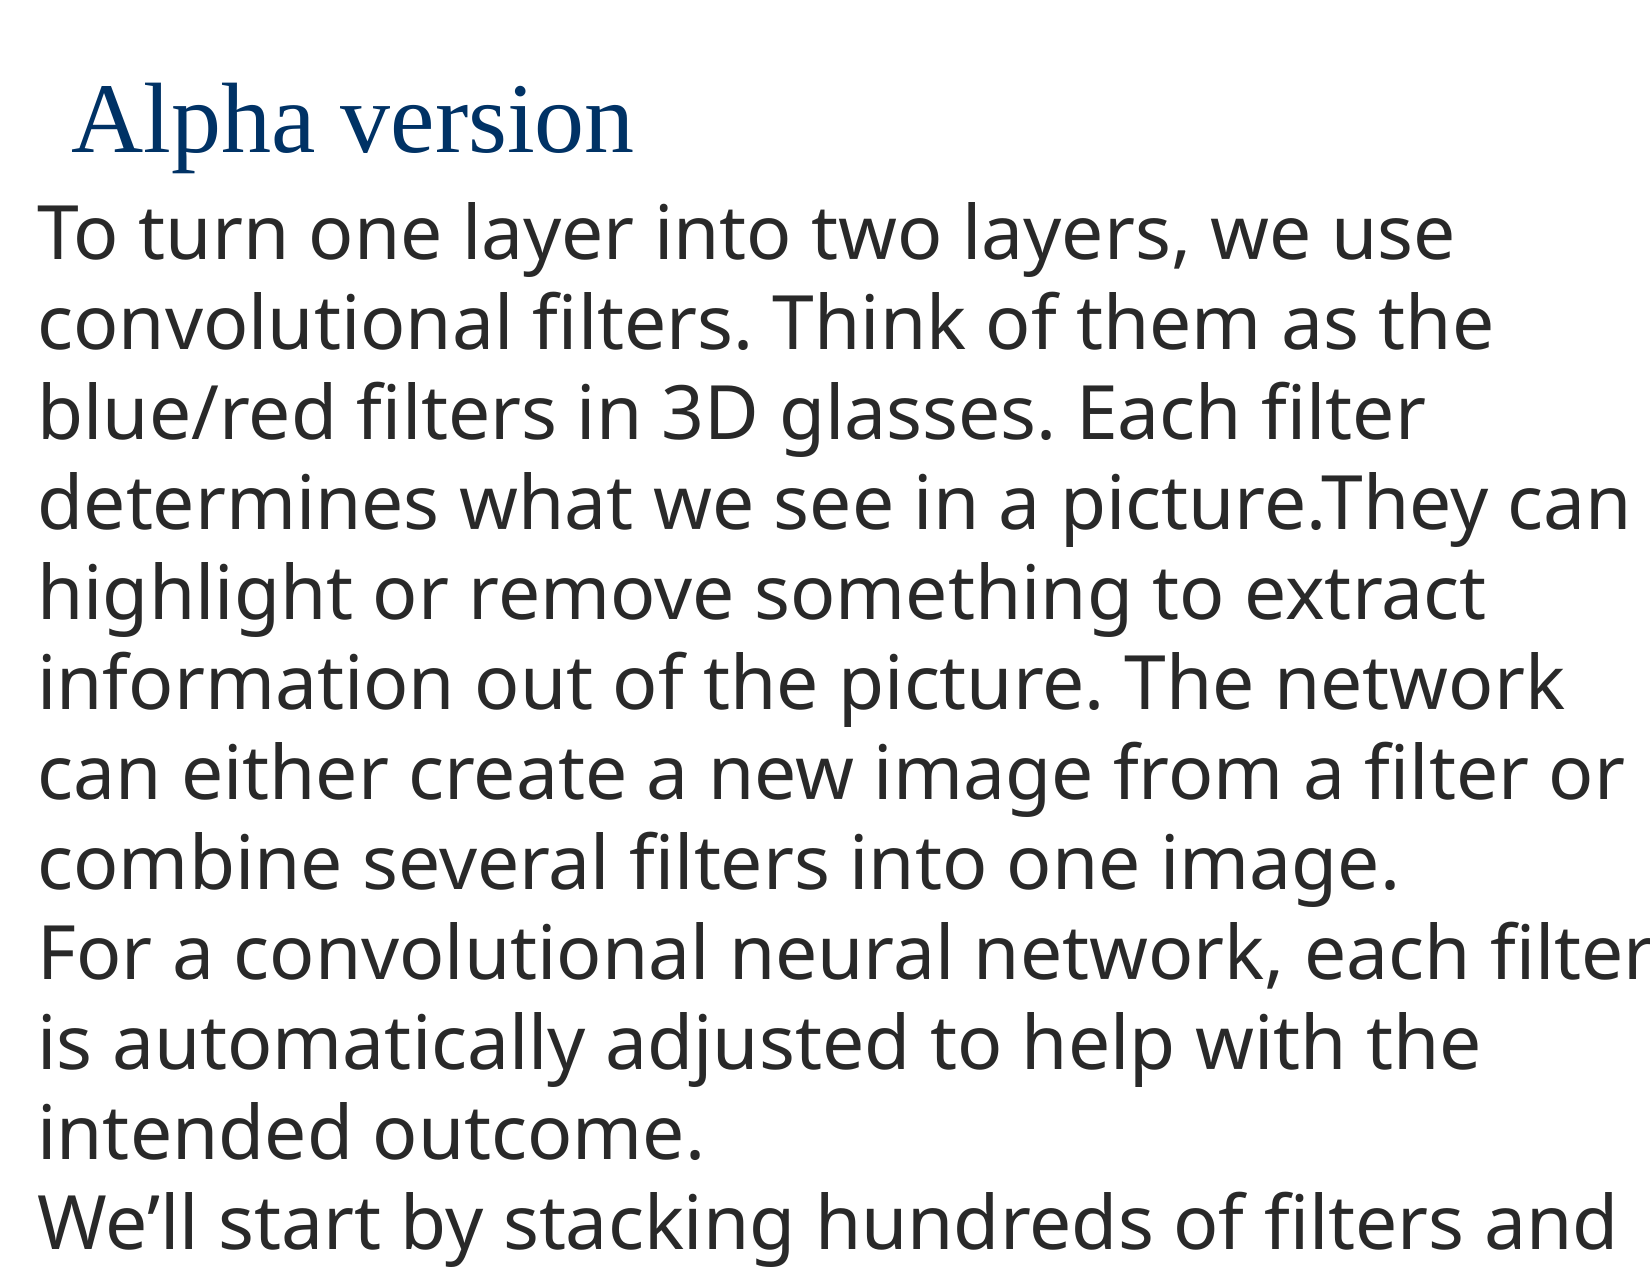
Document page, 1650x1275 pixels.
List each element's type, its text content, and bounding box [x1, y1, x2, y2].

text_box To turn one layer into two layers, we use convolutional filters. Think of them as the blue/red filters in 3D glasses. Each filter determines what we see in a picture.They can highlight or remove something to extract information out of the picture. The network can either create a new image from a filter or combine several filters into one image. For a convolutional neural network, each filter is automatically adjusted to help with the intended outcome. We’ll start by stacking hundreds of filters and narrow them down into two layers,the a and b layers. [37, 164, 1650, 1275]
text_box Alpha version [69, 50, 1523, 173]
